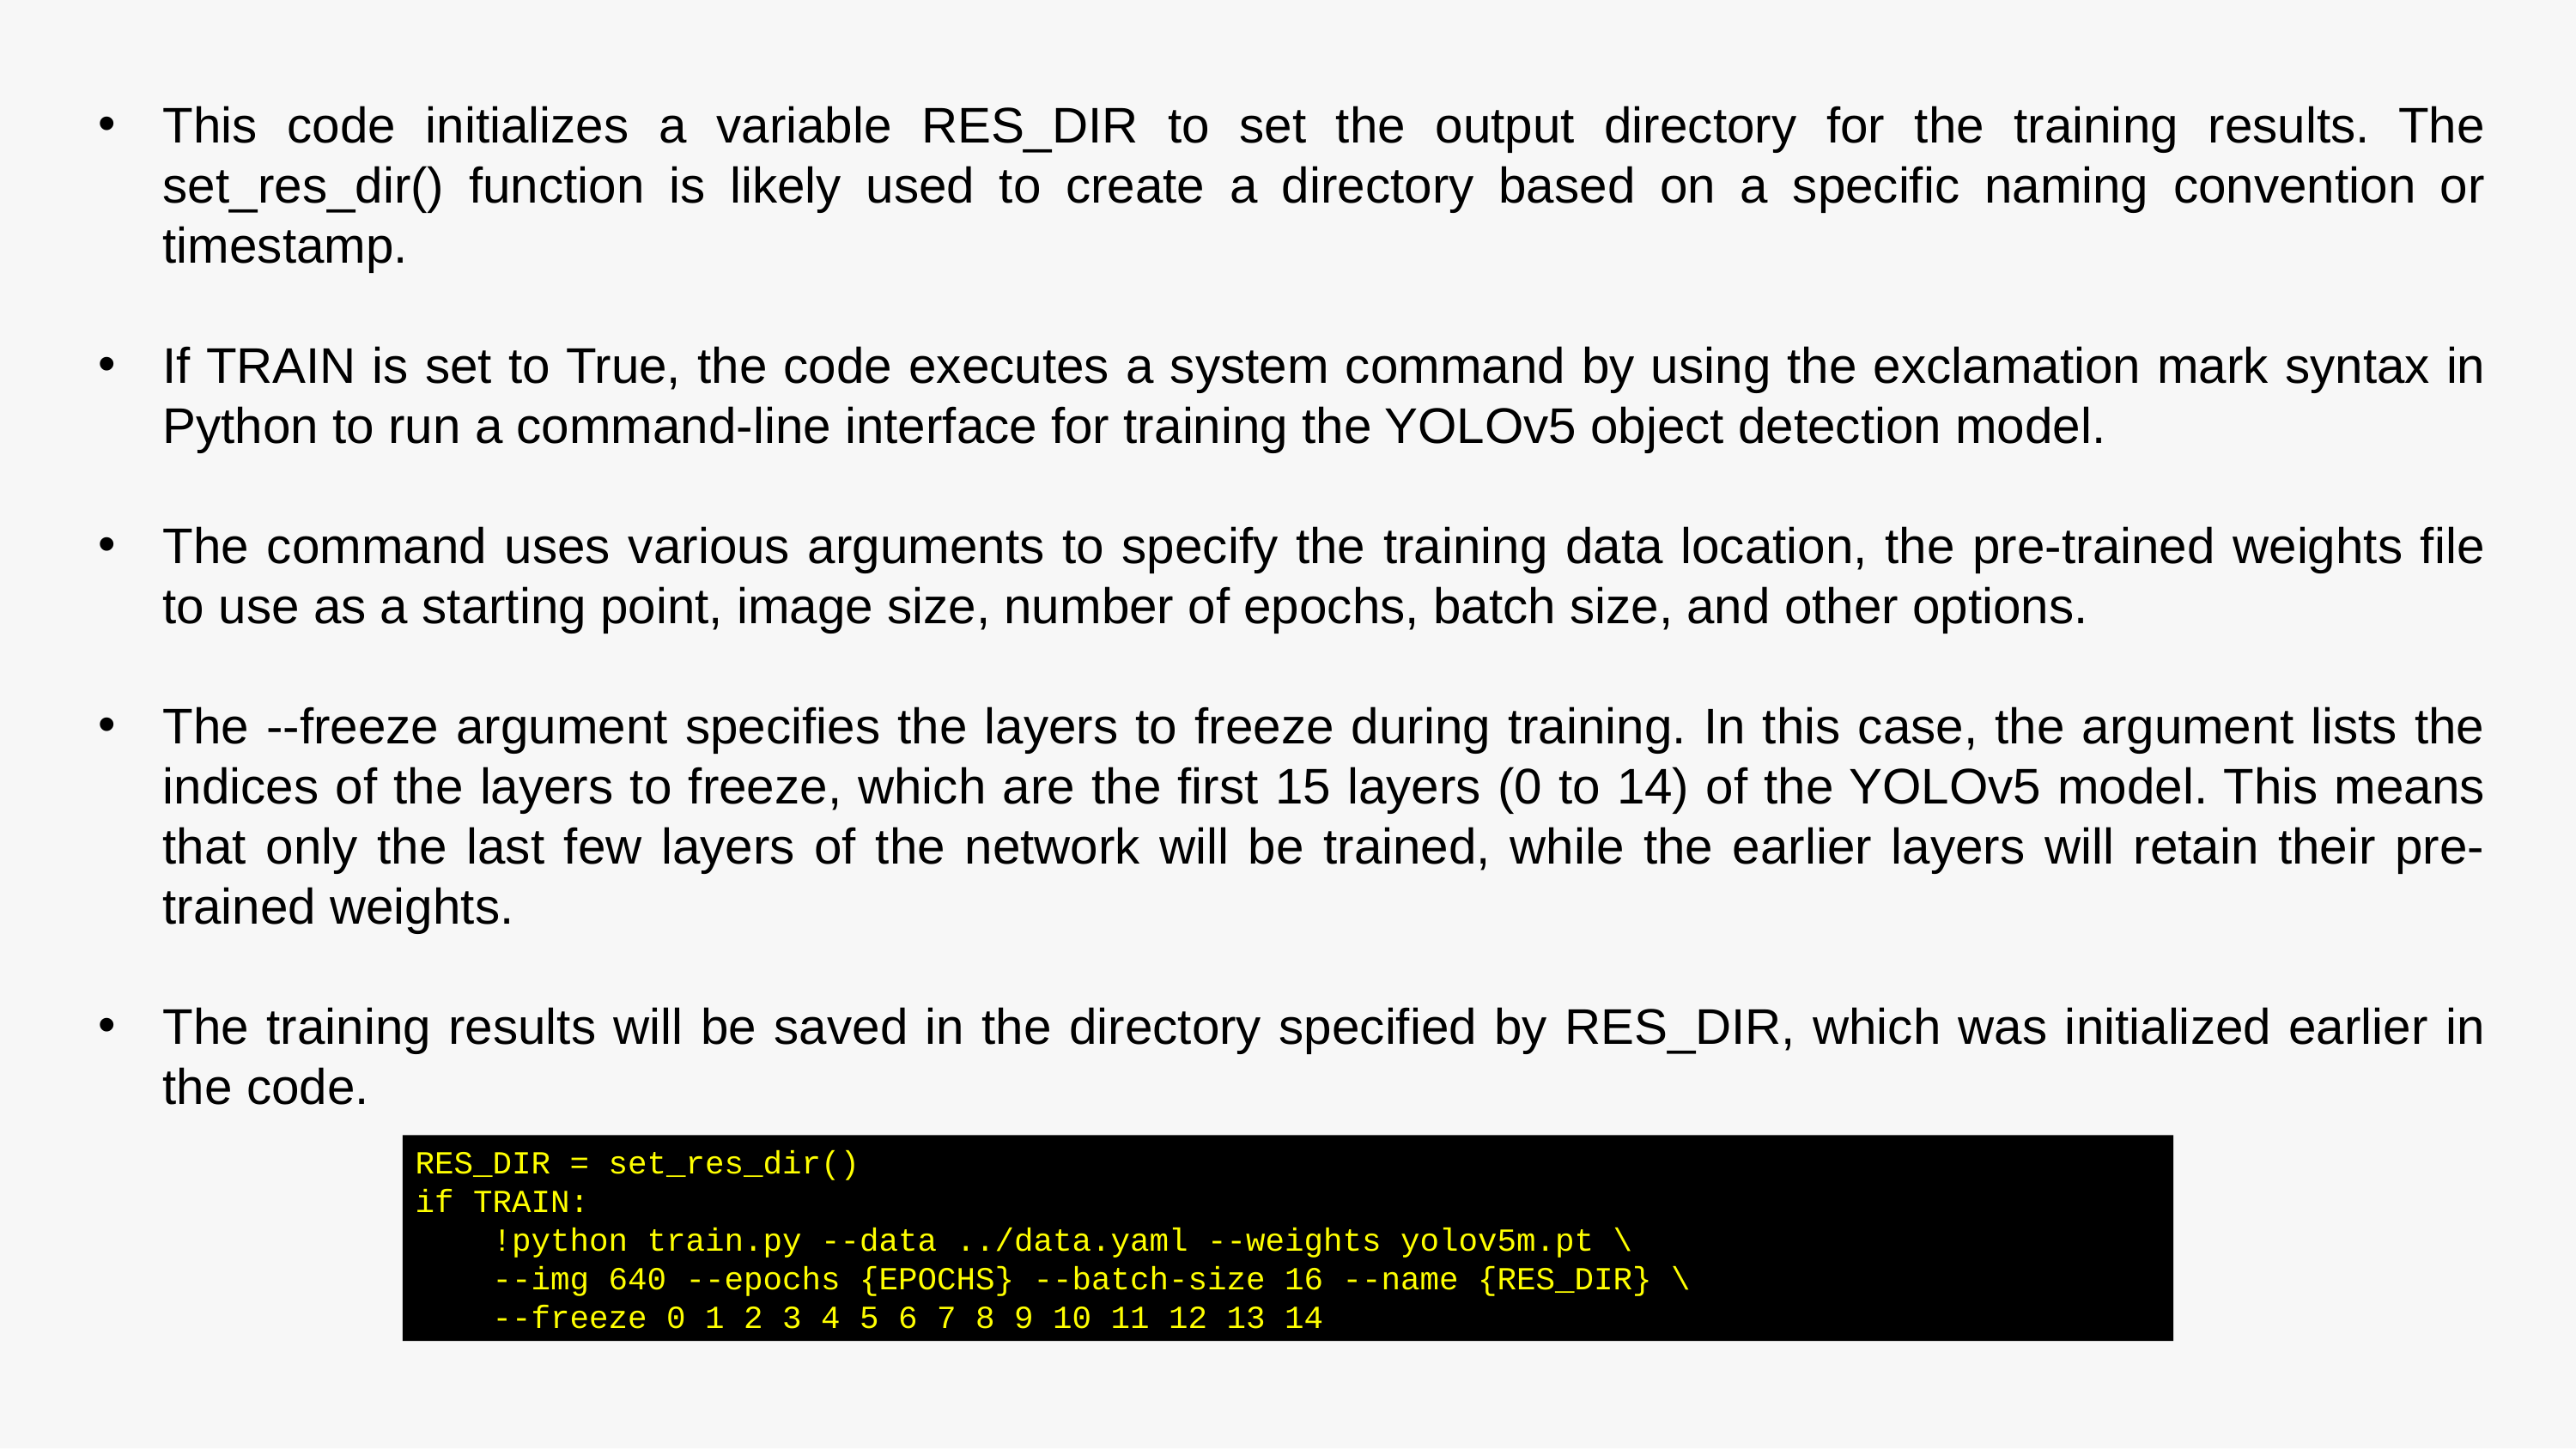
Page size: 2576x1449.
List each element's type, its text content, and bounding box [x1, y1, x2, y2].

text_box RES_DIR = set_res_dir() if TRAIN: !python train.py --data ../data.yaml --weights yolov5m.pt \ --img 640 --epochs {EPOCHS} --batch-size 16 --name {RES_DIR} \ --freeze 0 1 2 3 4 5 6 7 8 9 10 11 12 13 14 [402, 1135, 2174, 1342]
text_box This code initializes a variable RES_DIR to set the output directory for the training results. The set_res_dir() function is likely used to create a directory based on a specific naming convention or timestamp. If TRAIN is set to True, the code executes a system command by using the exclamation mark syntax in Python to run a command-line interface for training the YOLOv5 object detection model. The command uses various arguments to specify the training data location, the pre-trained weights file to use as a starting point, image size, number of epochs, batch size, and other options. The --freeze argument specifies the layers to freeze during training. In this case, the argument lists the indices of the layers to freeze, which are the first 15 layers (0 to 14) of the YOLOv5 model. This means that only the last few layers of the network will be trained, while the earlier layers will retain their pre-trained weights. The training results will be saved in the directory specified by RES_DIR, which was initialized earlier in the code. [85, 27, 2501, 1121]
